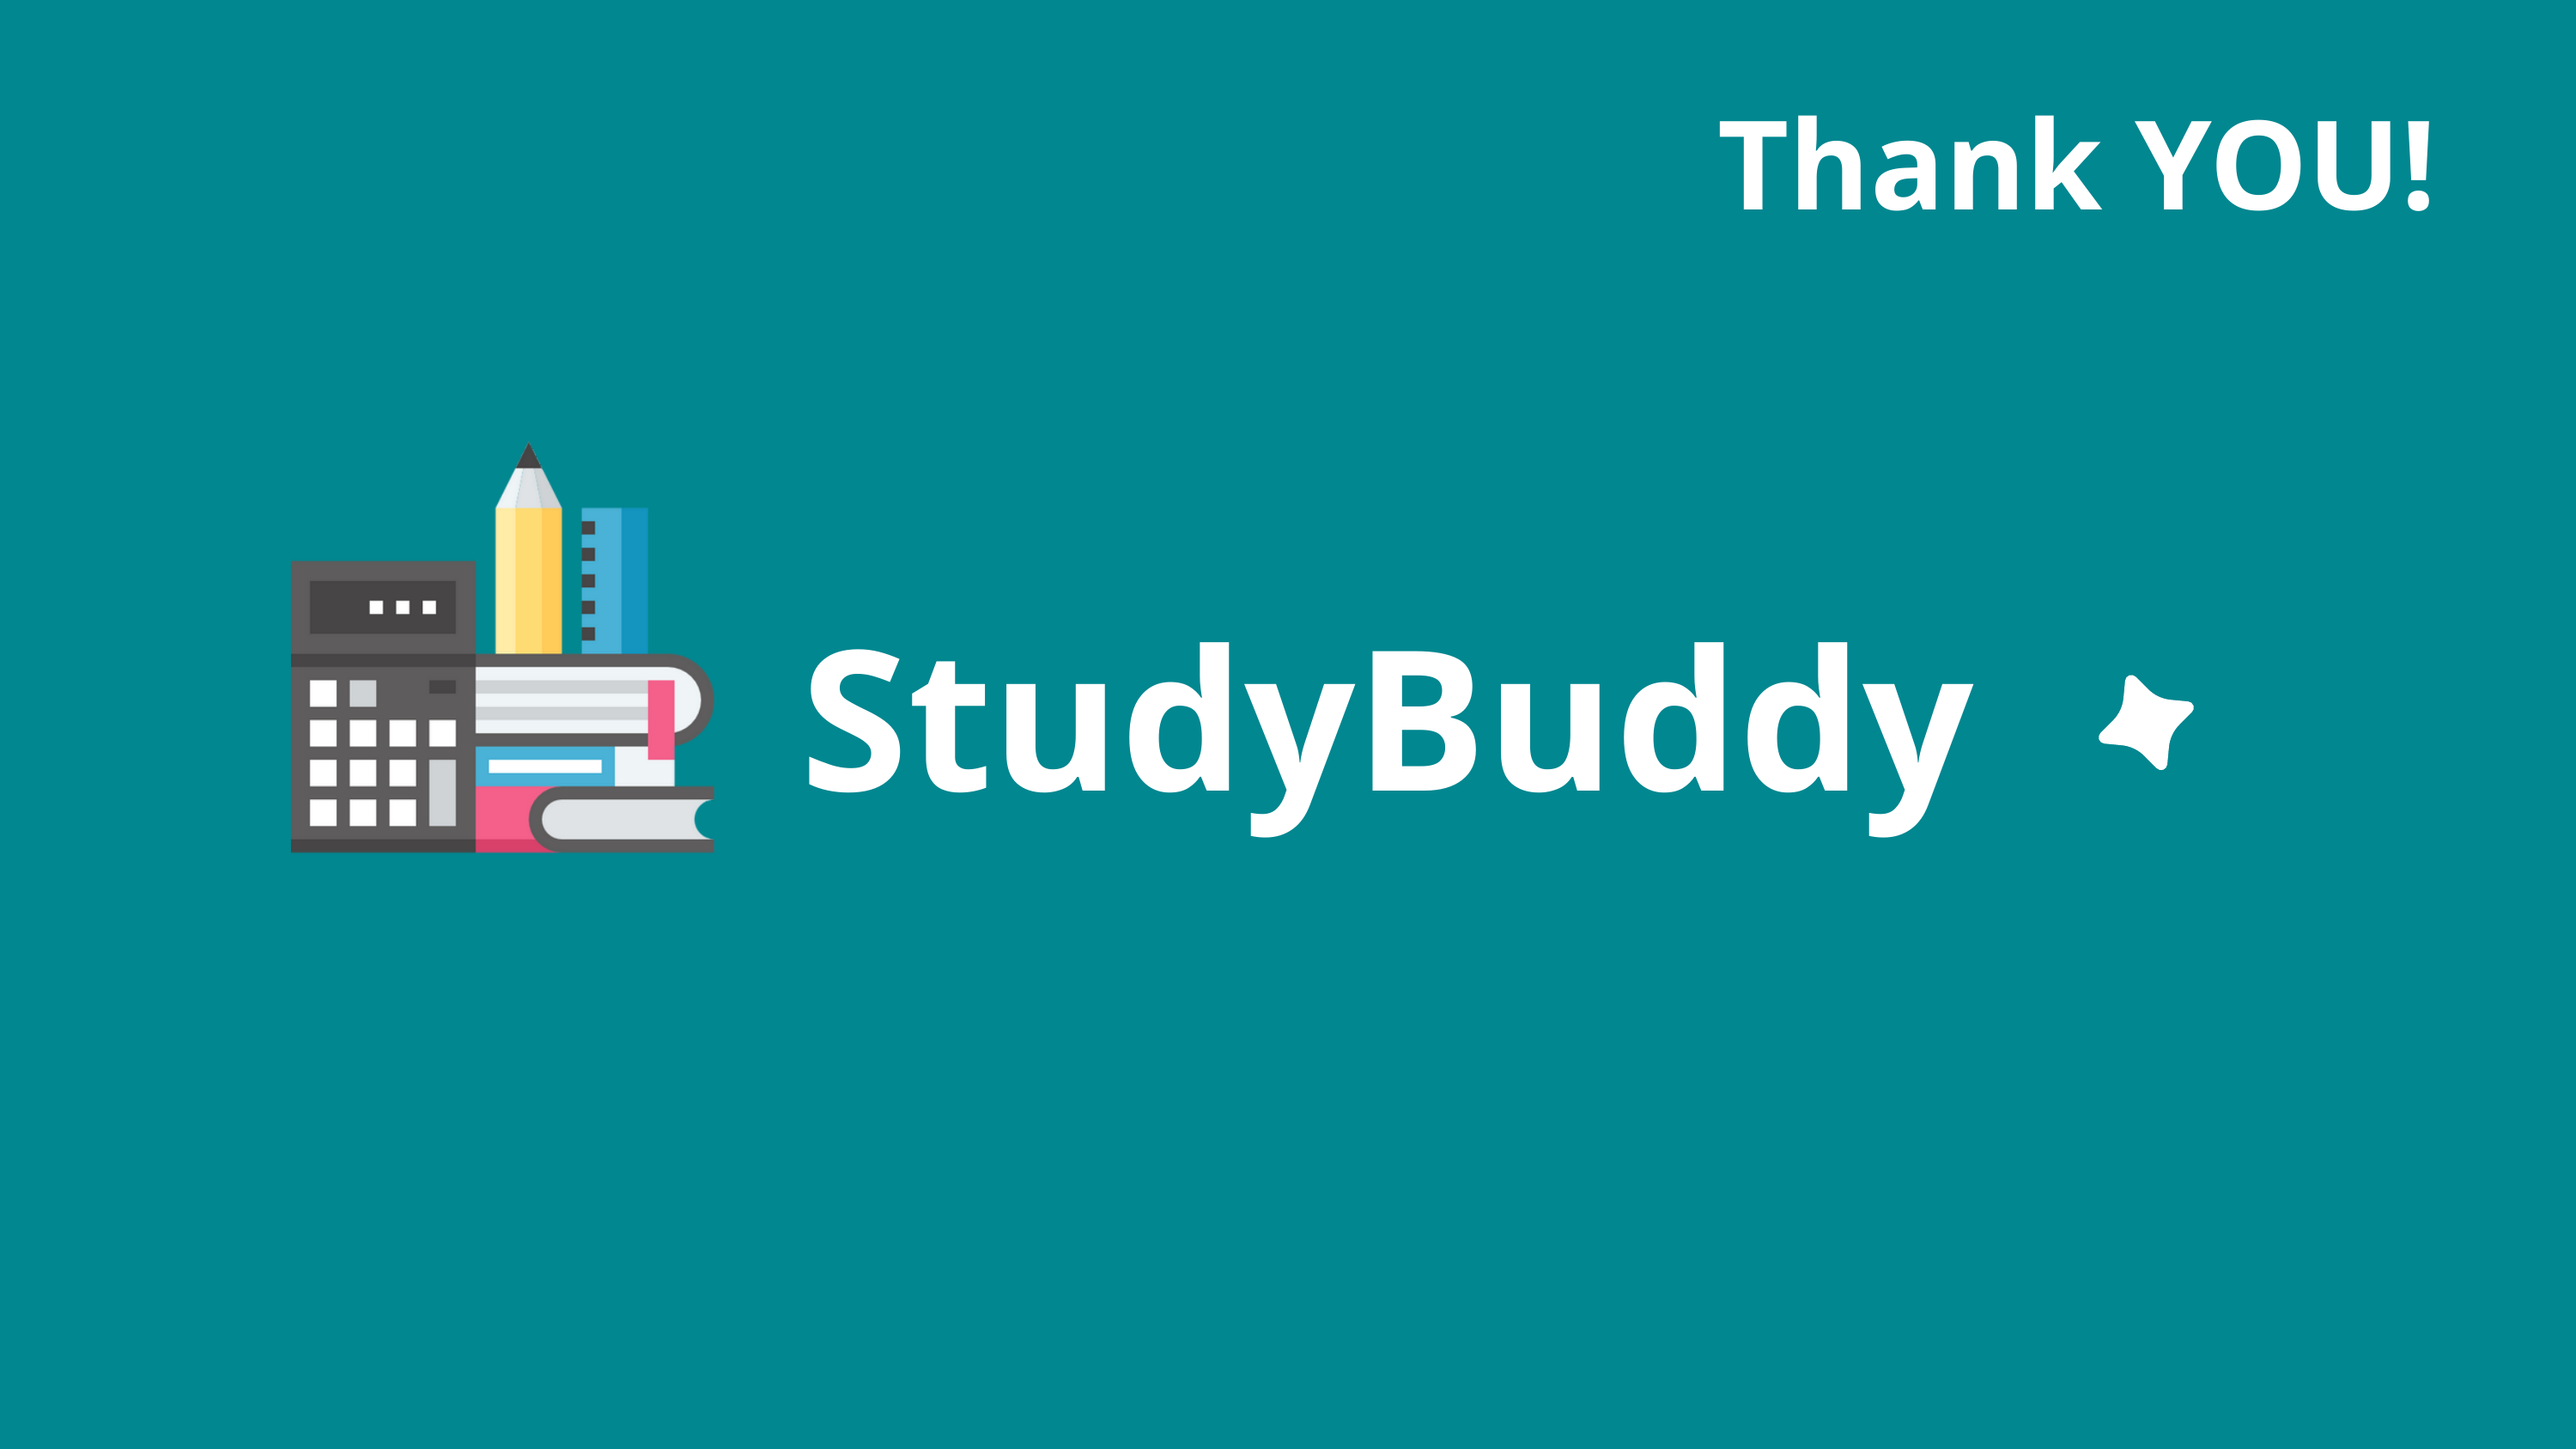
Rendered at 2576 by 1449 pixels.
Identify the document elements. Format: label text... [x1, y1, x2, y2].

text_box [290, 435, 714, 859]
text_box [2087, 664, 2206, 782]
text_box StudyBuddy [800, 631, 2050, 831]
text_box Thank YOU! [1717, 108, 2508, 235]
